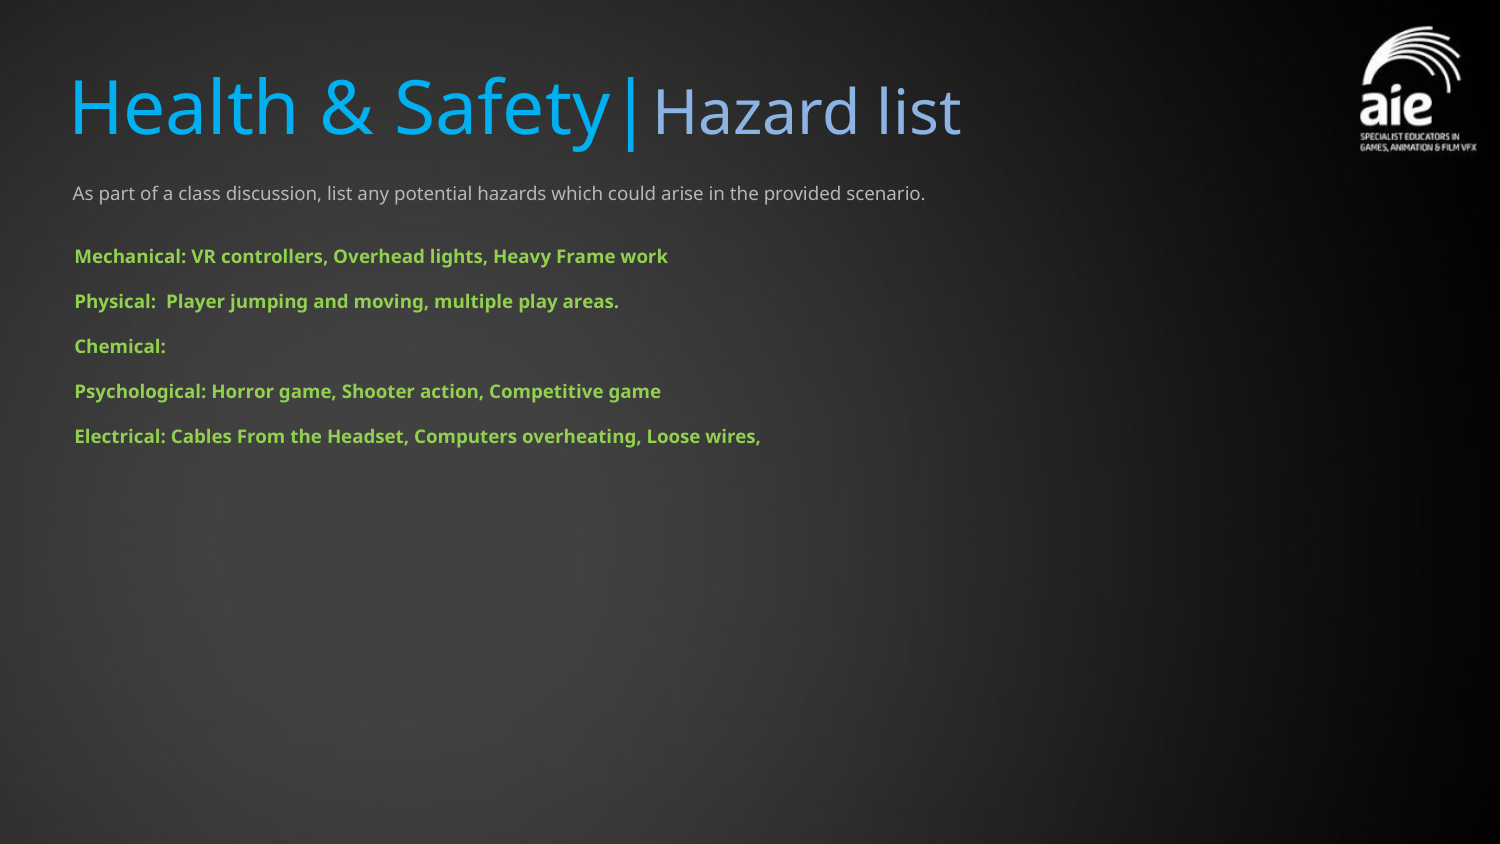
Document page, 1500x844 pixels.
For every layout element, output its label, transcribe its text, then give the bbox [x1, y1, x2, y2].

title Health & Safety|Hazard list [53, 33, 1426, 175]
picture [0, 0, 1500, 844]
text_box As part of a class discussion, list any potential hazards which could arise in the provided scenario. [57, 174, 1410, 238]
list Mechanical: VR controllers, Overhead lights, Heavy Frame work Physical: Player jumping and moving, multiple play areas. Chemical: Psychological: Horror game, Shooter action, Competitive game Electrical: Cables From the Headset, Computers overheating, Loose wires, [59, 237, 1441, 784]
